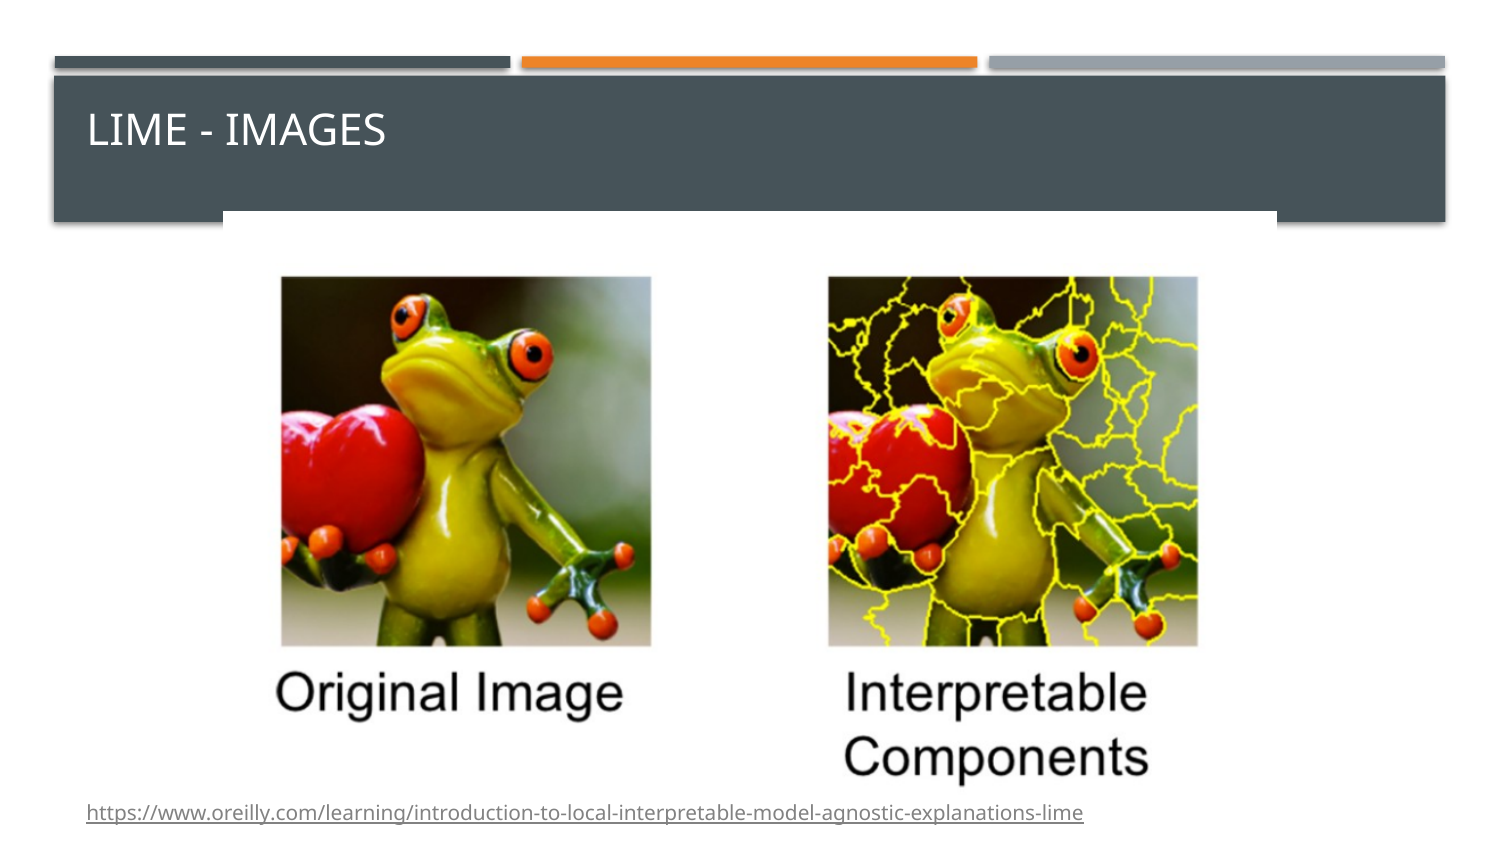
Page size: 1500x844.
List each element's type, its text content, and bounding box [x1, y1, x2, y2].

title LIME - Images [71, 86, 1429, 212]
text_box https://www.oreilly.com/learning/introduction-to-local-interpretable-model-agnostic-explanations-lime [71, 784, 1429, 824]
picture [223, 210, 1277, 815]
